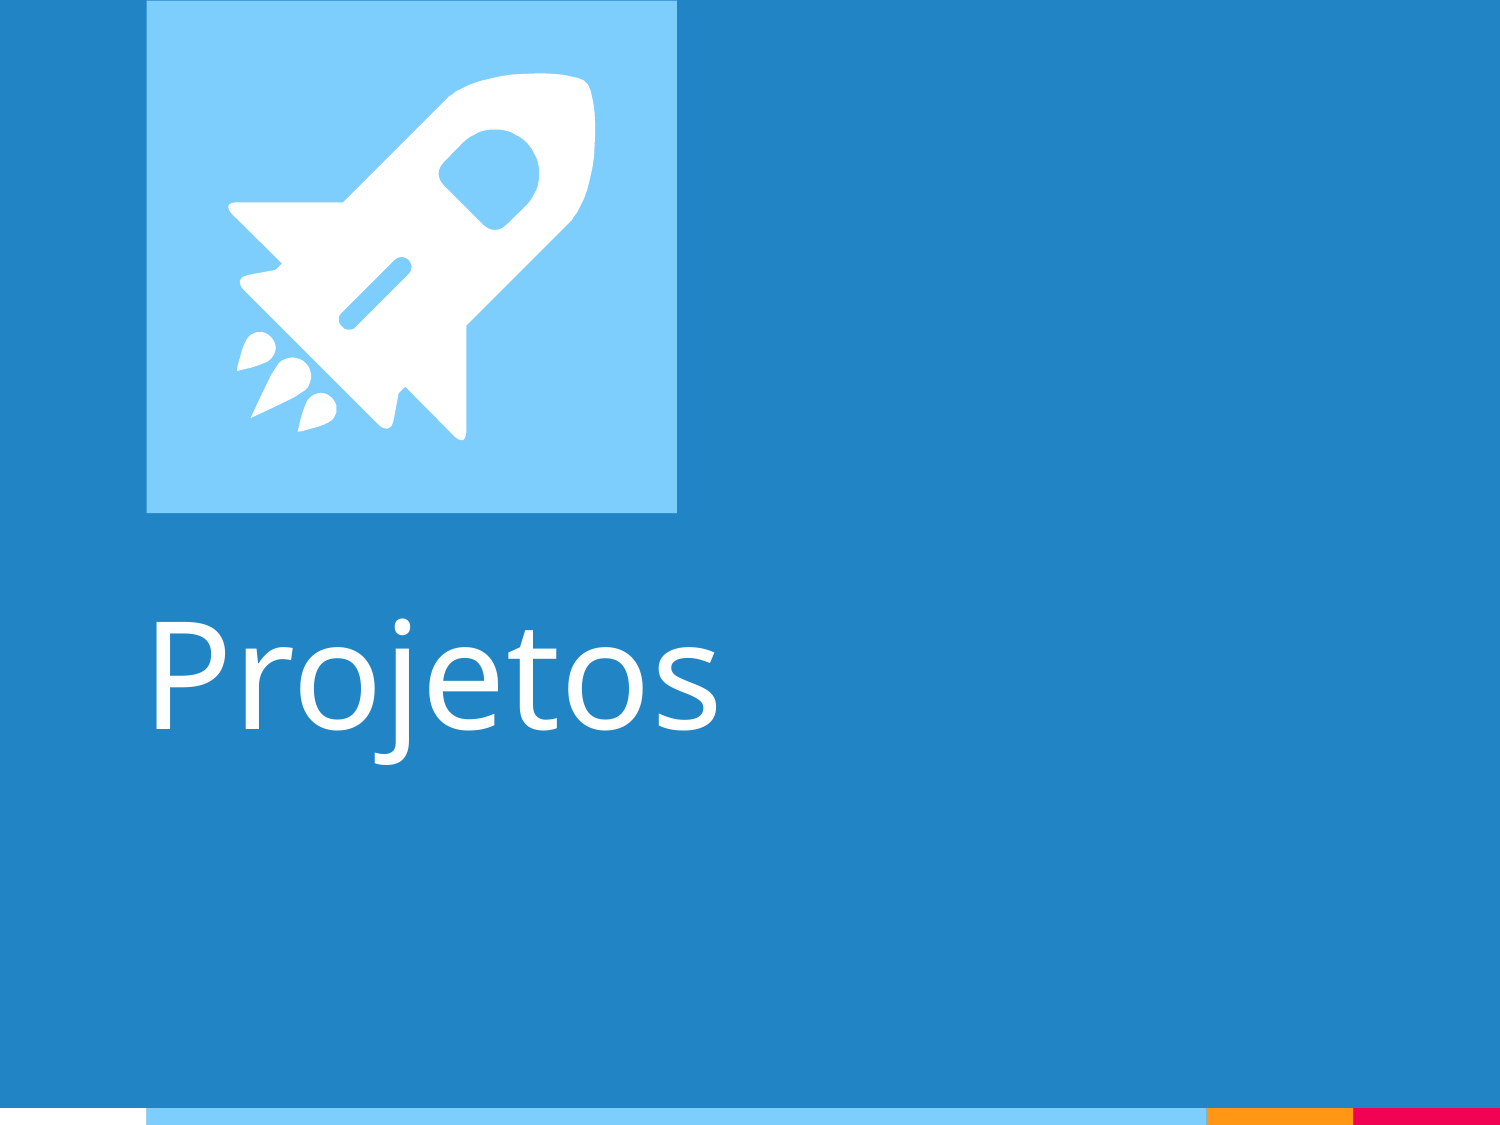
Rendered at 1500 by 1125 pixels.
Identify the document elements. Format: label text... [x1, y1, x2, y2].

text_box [228, 73, 596, 441]
text_box [146, 0, 677, 514]
title Projetos [127, 521, 1215, 775]
